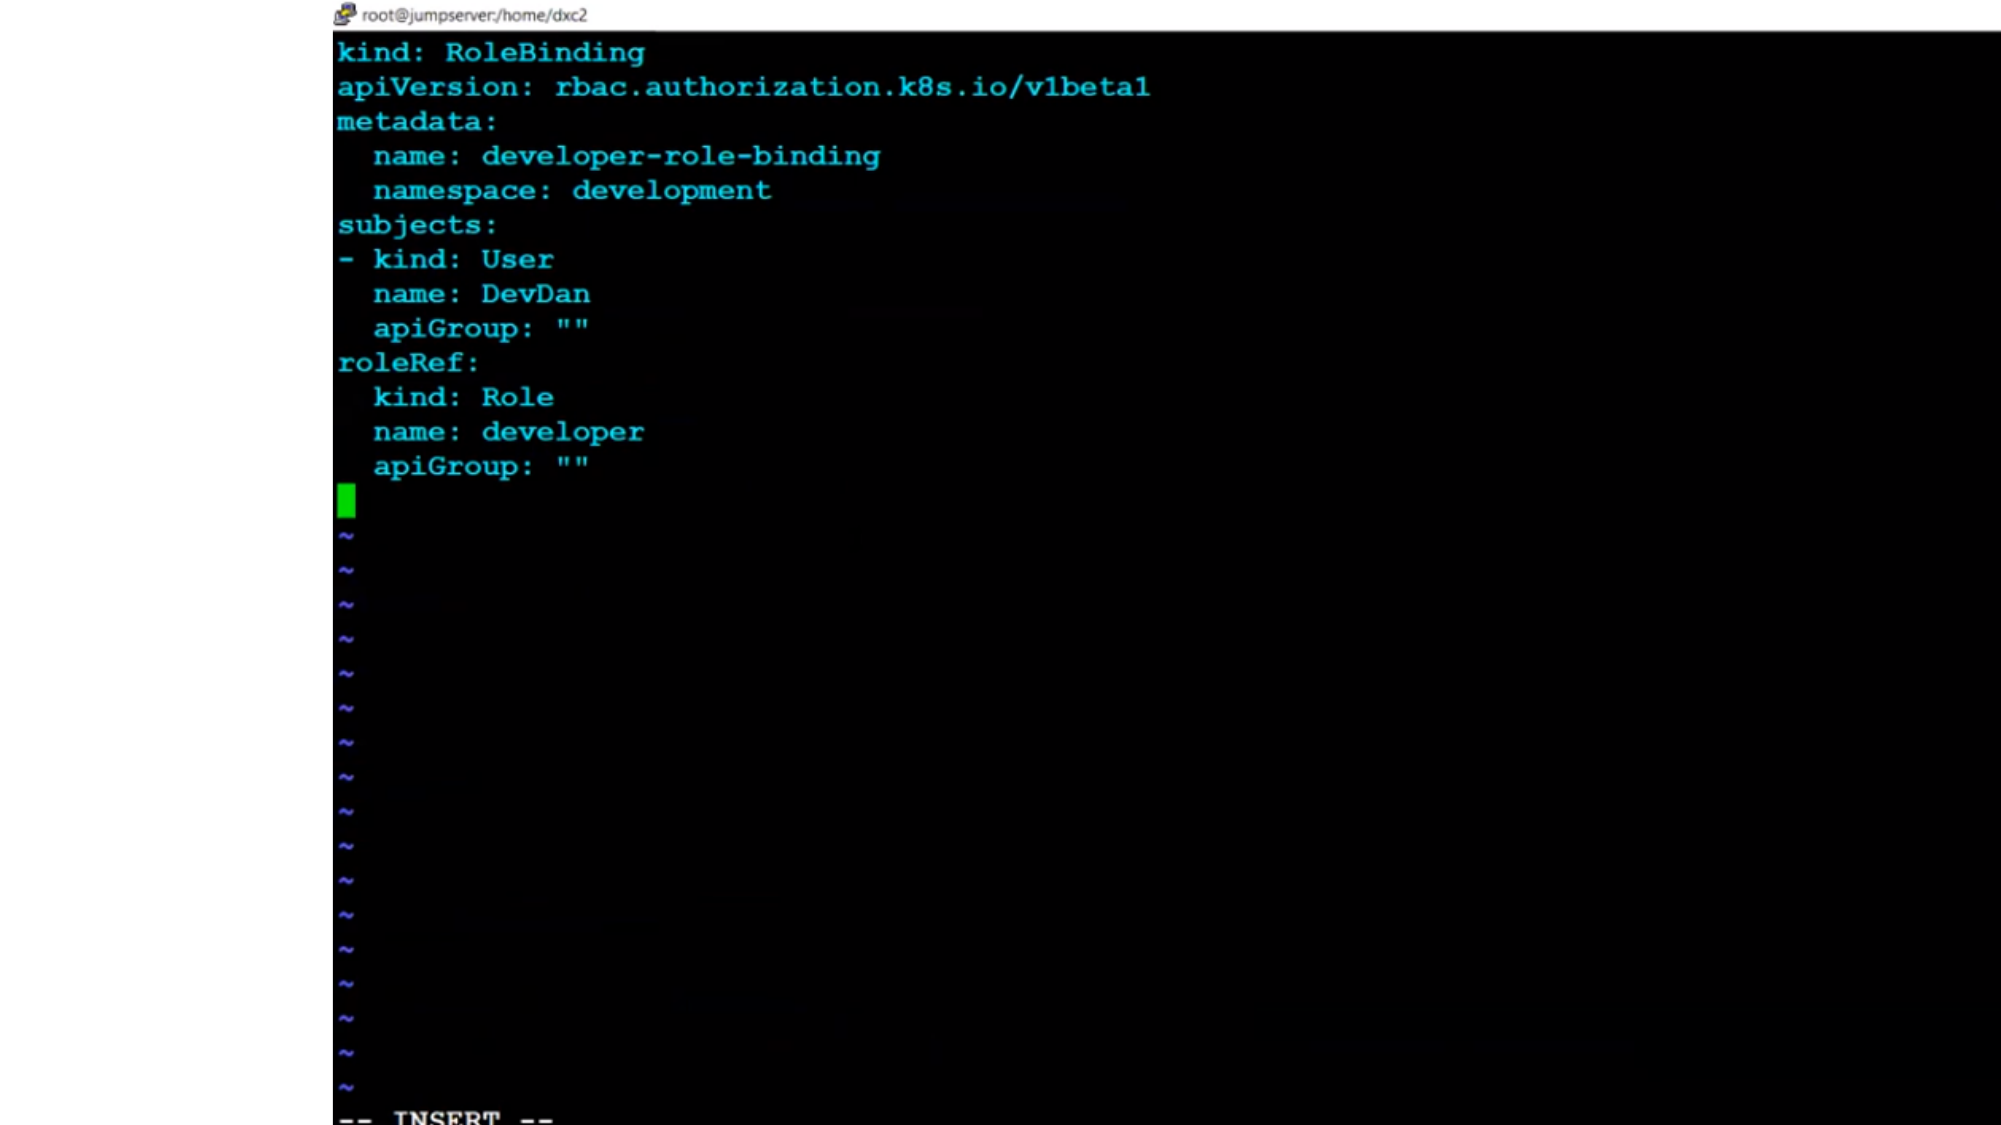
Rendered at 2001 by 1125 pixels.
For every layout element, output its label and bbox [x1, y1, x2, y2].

picture [332, 0, 2001, 1125]
